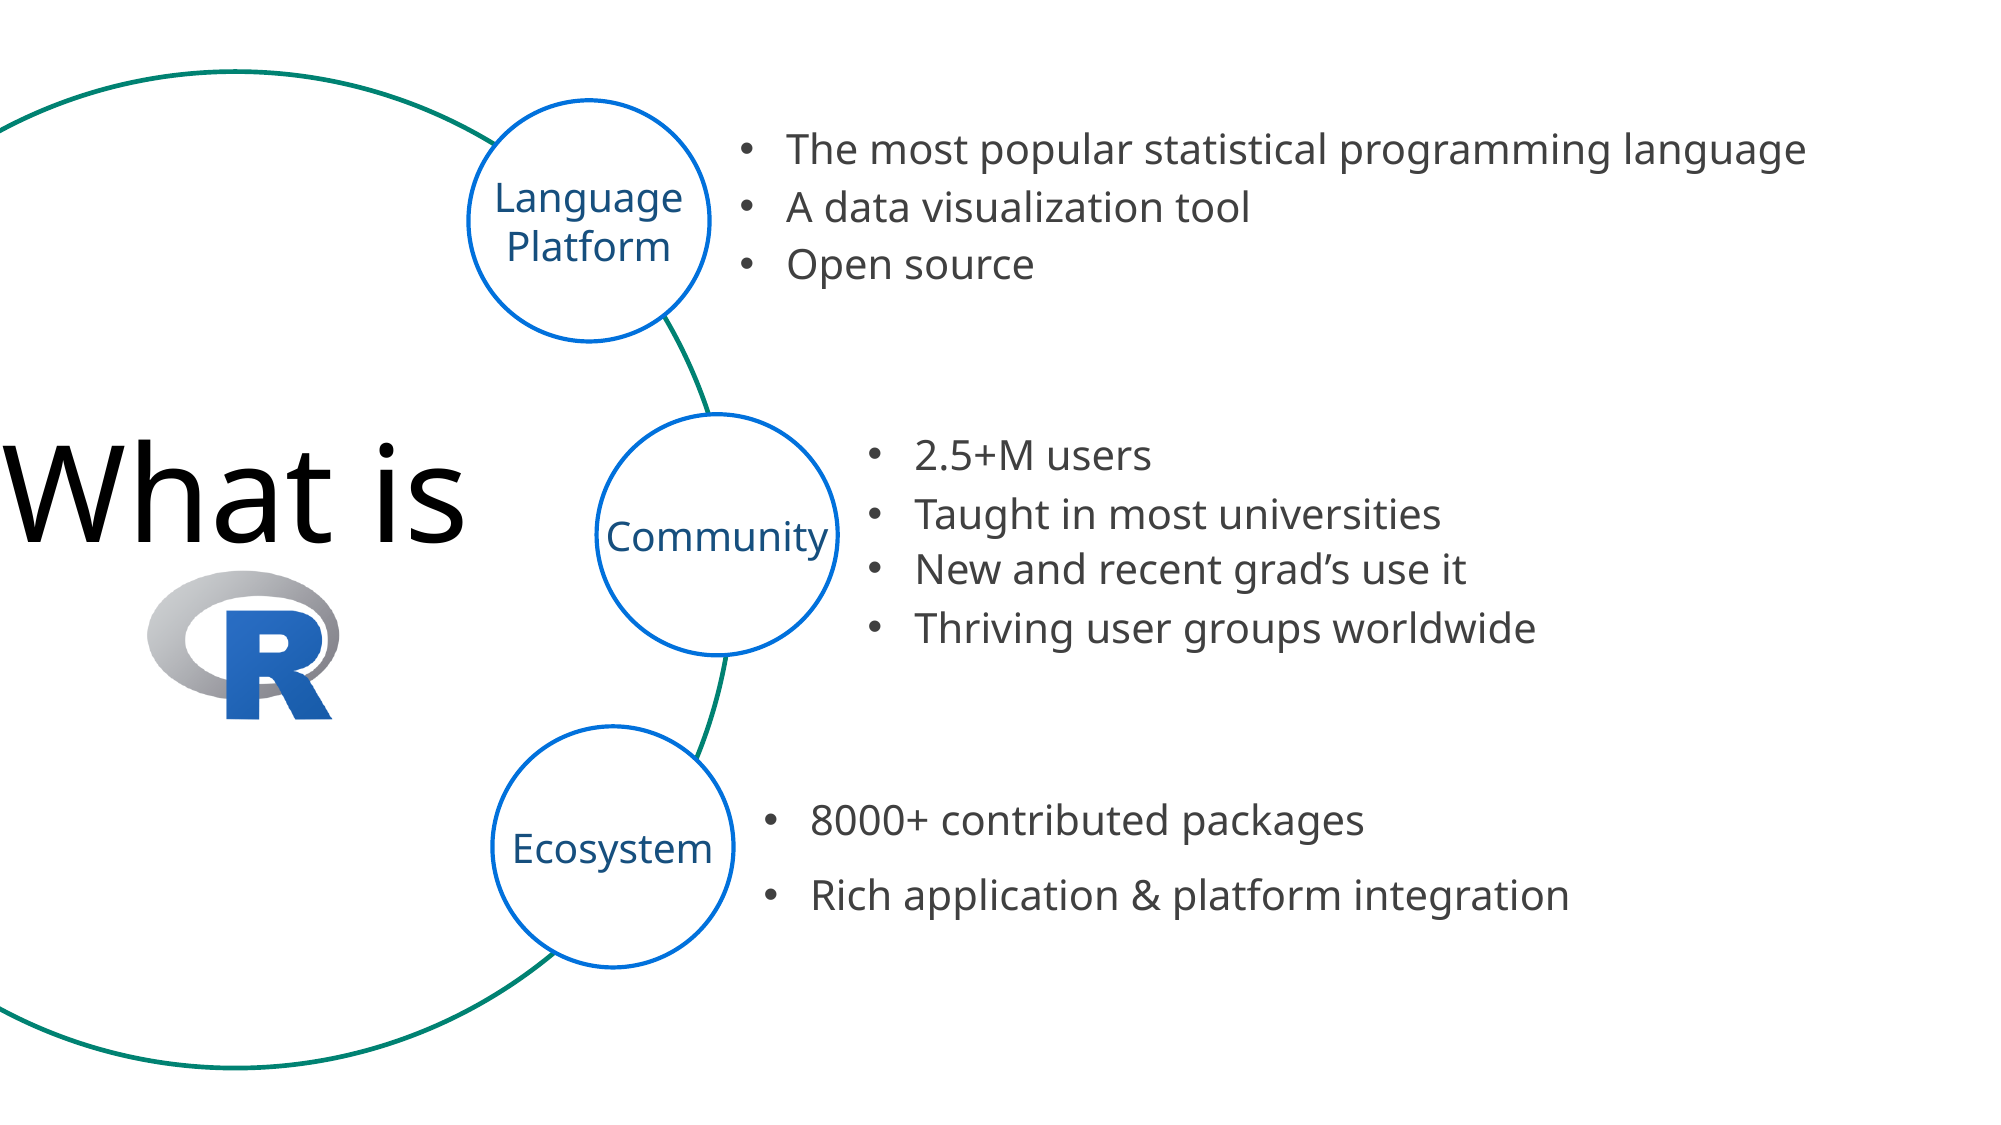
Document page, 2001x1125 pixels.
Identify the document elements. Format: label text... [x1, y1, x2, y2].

text_box New and recent grad’s use it [837, 535, 2000, 600]
text_box Open source [709, 233, 1972, 293]
text_box [38, 47, 514, 316]
text_box Thriving user groups worldwide [837, 600, 2000, 659]
picture [141, 553, 355, 740]
text_box The most popular statistical programming language [709, 118, 1972, 175]
text_box What is [0, 112, 727, 1069]
text_box 2.5+M users [837, 417, 2000, 476]
text_box Rich application & platform integration [733, 857, 2000, 931]
text_box Taught in most universities [837, 476, 2000, 535]
text_box Ecosystem [492, 726, 734, 968]
text_box Community [596, 414, 838, 656]
text_box Language Platform [468, 100, 710, 342]
text_box A data visualization tool [709, 175, 1972, 233]
text_box 8000+ contributed packages [733, 782, 2000, 856]
